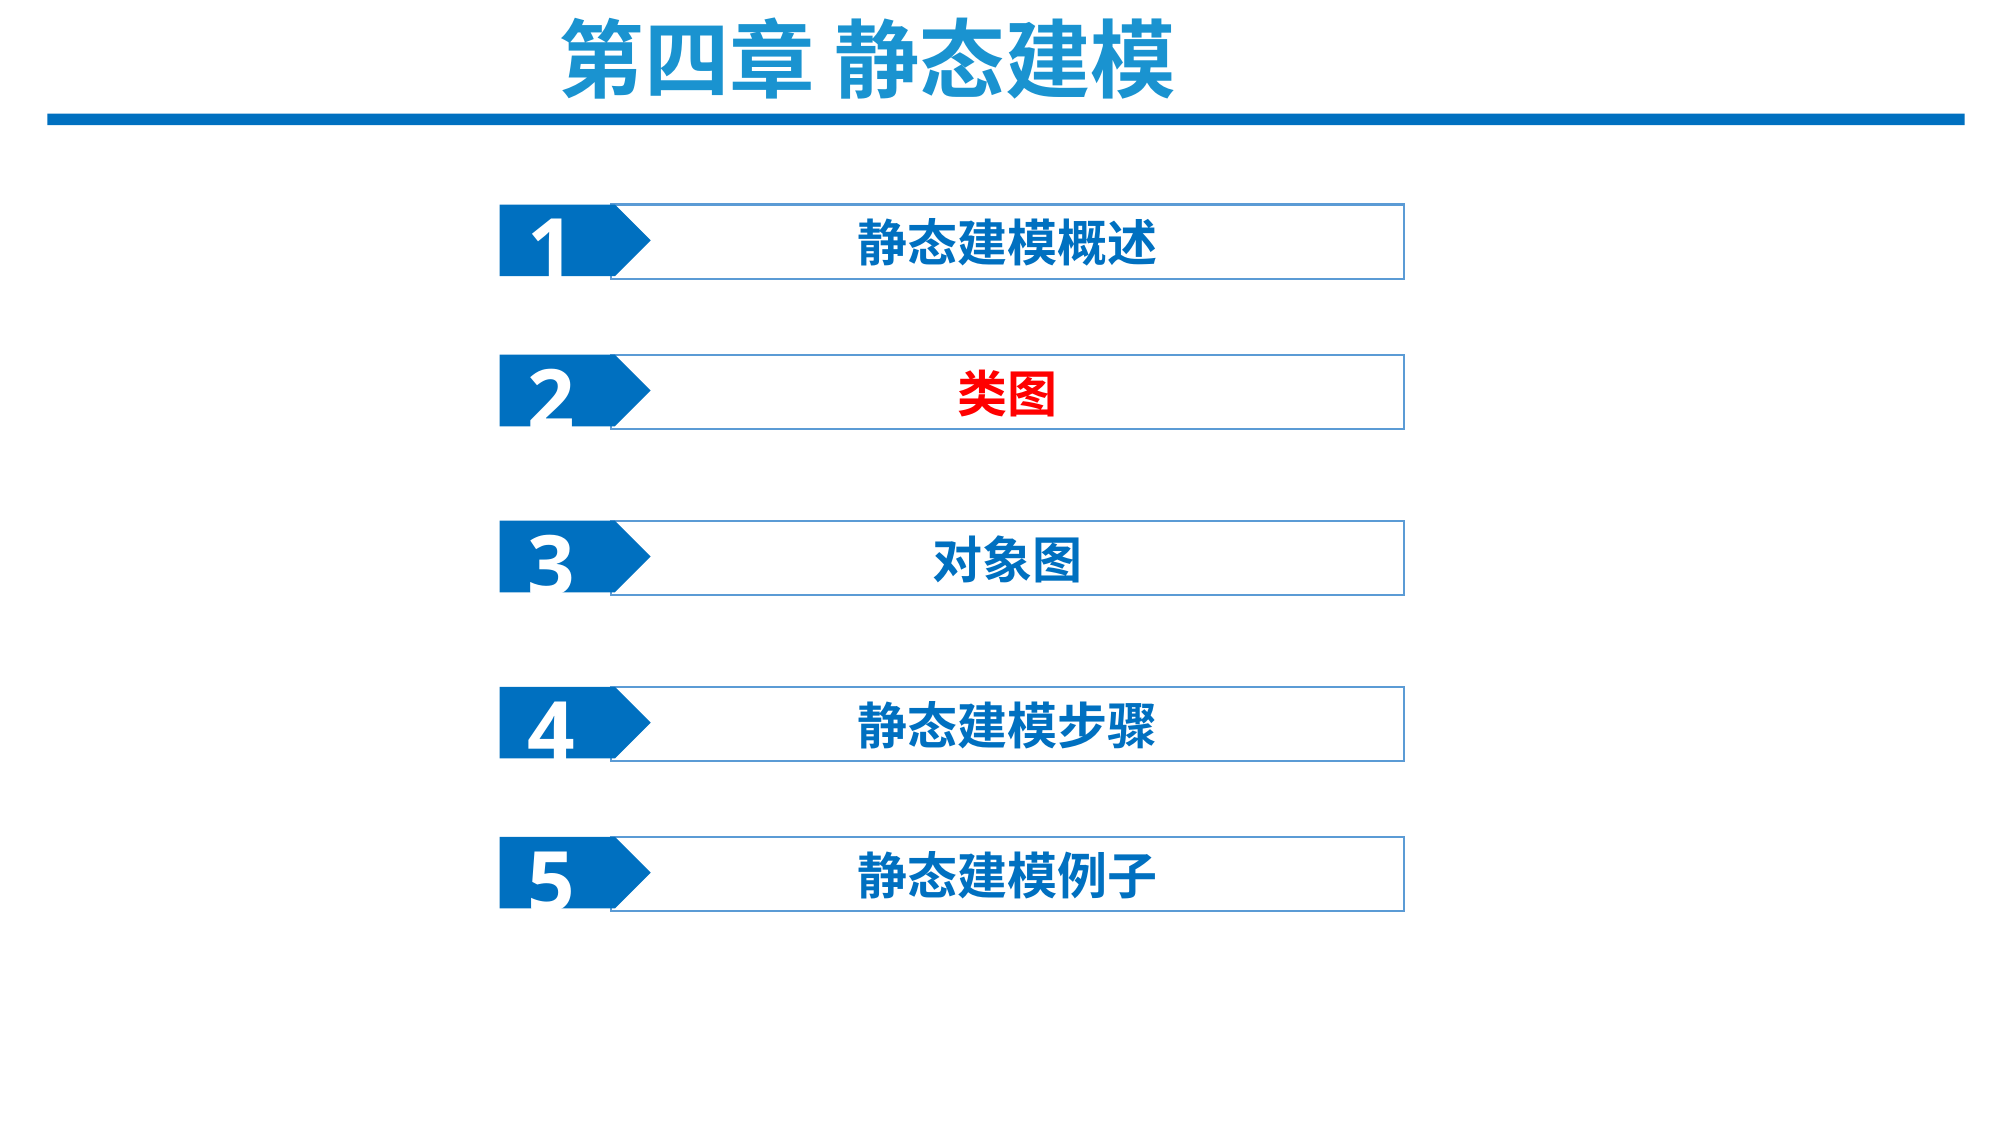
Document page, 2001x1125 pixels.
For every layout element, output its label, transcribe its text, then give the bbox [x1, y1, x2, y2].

text_box 静态建模概述 [651, 203, 1405, 280]
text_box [499, 670, 651, 786]
text_box 静态建模步骤 [651, 686, 1405, 762]
text_box 静态建模例子 [651, 836, 1405, 912]
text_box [499, 820, 651, 936]
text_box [499, 504, 651, 620]
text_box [499, 188, 651, 304]
text_box 对象图 [651, 520, 1405, 596]
text_box 类图 [651, 354, 1405, 430]
text_box 第四章 静态建模 [547, 0, 1460, 114]
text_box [499, 338, 651, 454]
